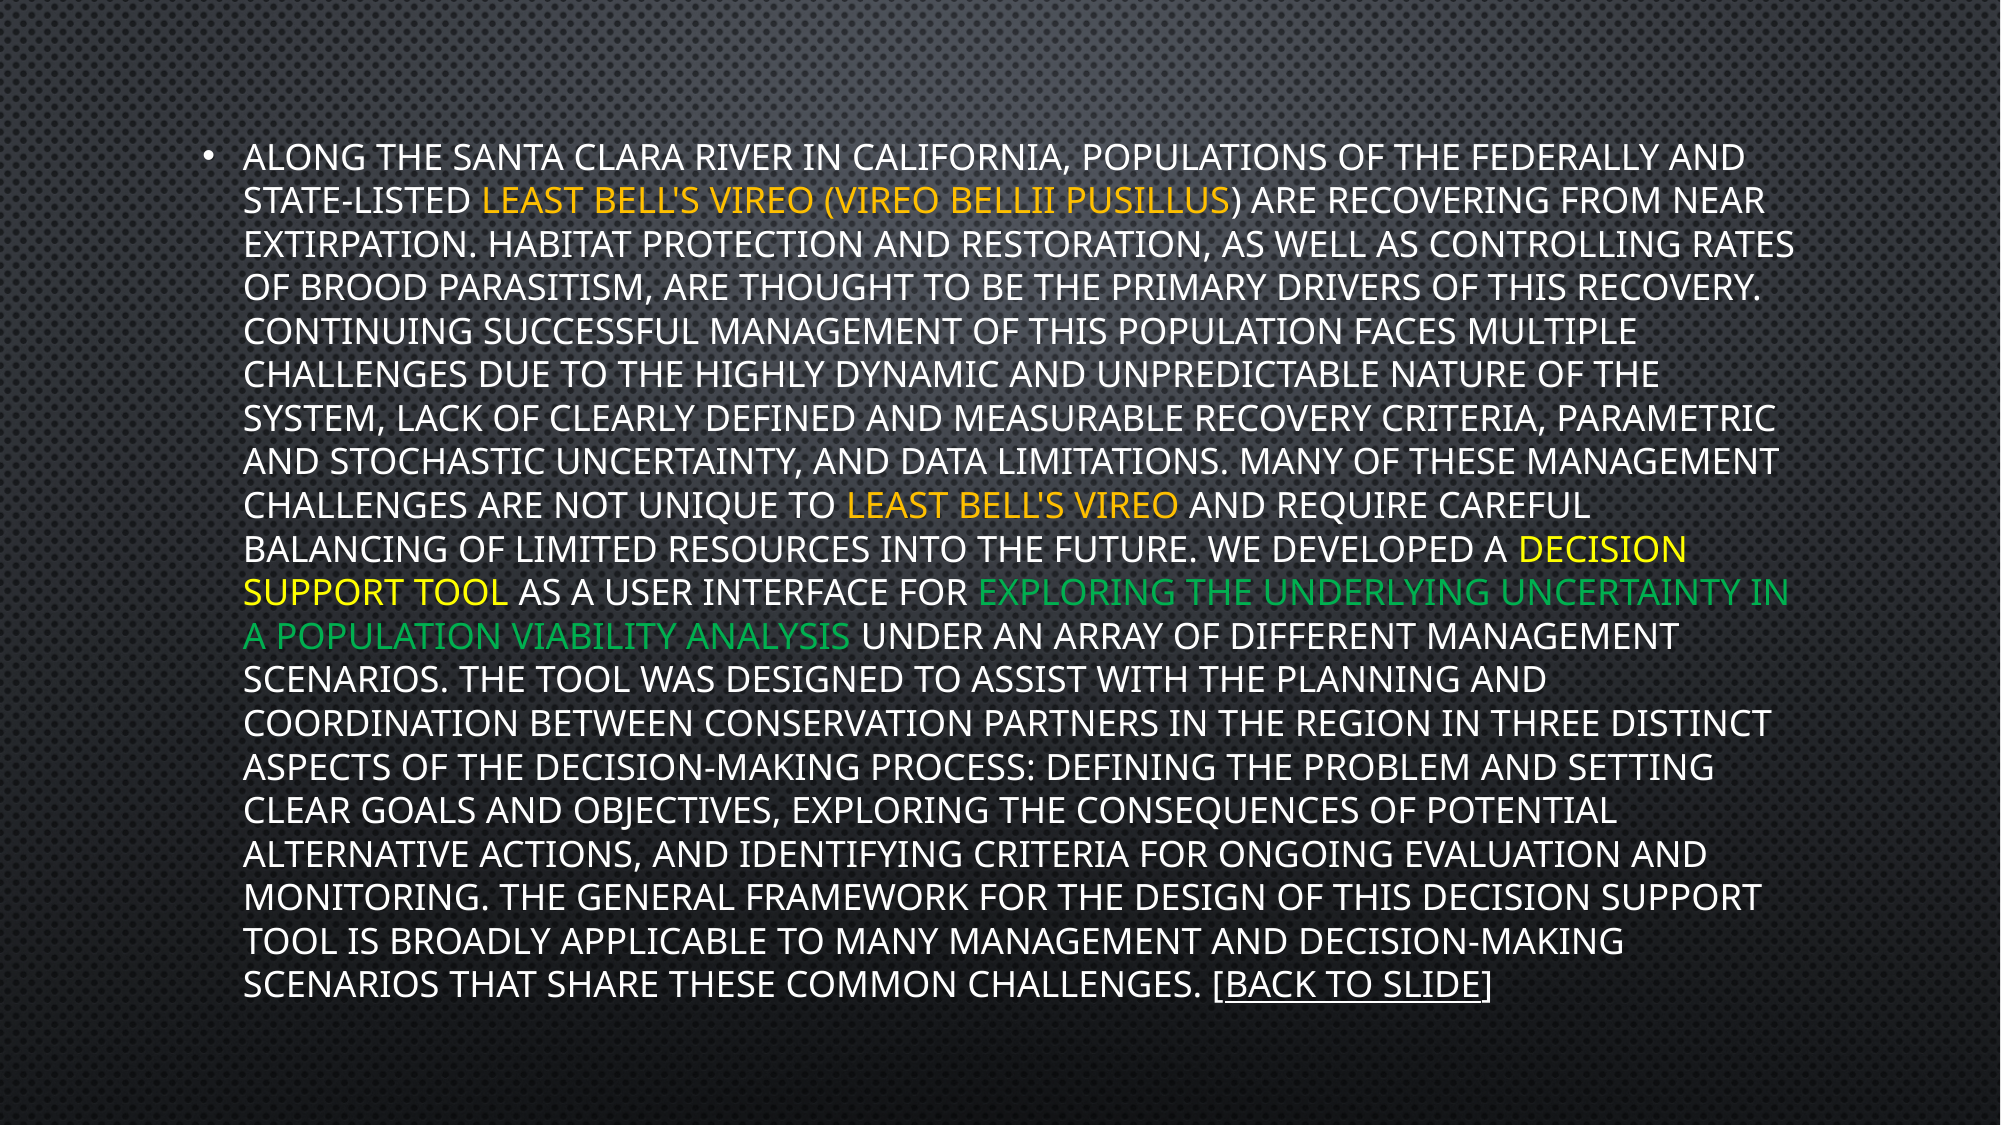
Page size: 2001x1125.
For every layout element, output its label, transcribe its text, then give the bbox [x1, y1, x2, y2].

list Along the Santa Clara River in California, populations of the federally and state-listed Least Bell's Vireo (Vireo bellii pusillus) are recovering from near extirpation. Habitat protection and restoration, as well as controlling rates of brood parasitism, are thought to be the primary drivers of this recovery. Continuing successful management of this population faces multiple challenges due to the highly dynamic and unpredictable nature of the system, lack of clearly defined and measurable recovery criteria, parametric and stochastic uncertainty, and data limitations. Many of these management challenges are not unique to Least Bell's Vireo and require careful balancing of limited resources into the future. We developed a decision support tool as a user interface for exploring the underlying uncertainty in a population viability analysis under an array of different management scenarios. The tool was designed to assist with the planning and coordination between conservation partners in the region in three distinct aspects of the decision-making process: defining the problem and setting clear goals and objectives, exploring the consequences of potential alternative actions, and identifying criteria for ongoing evaluation and monitoring. The general framework for the design of this decision support tool is broadly applicable to many management and decision-making scenarios that share these common challenges. [back to slide] [187, 123, 1813, 1022]
